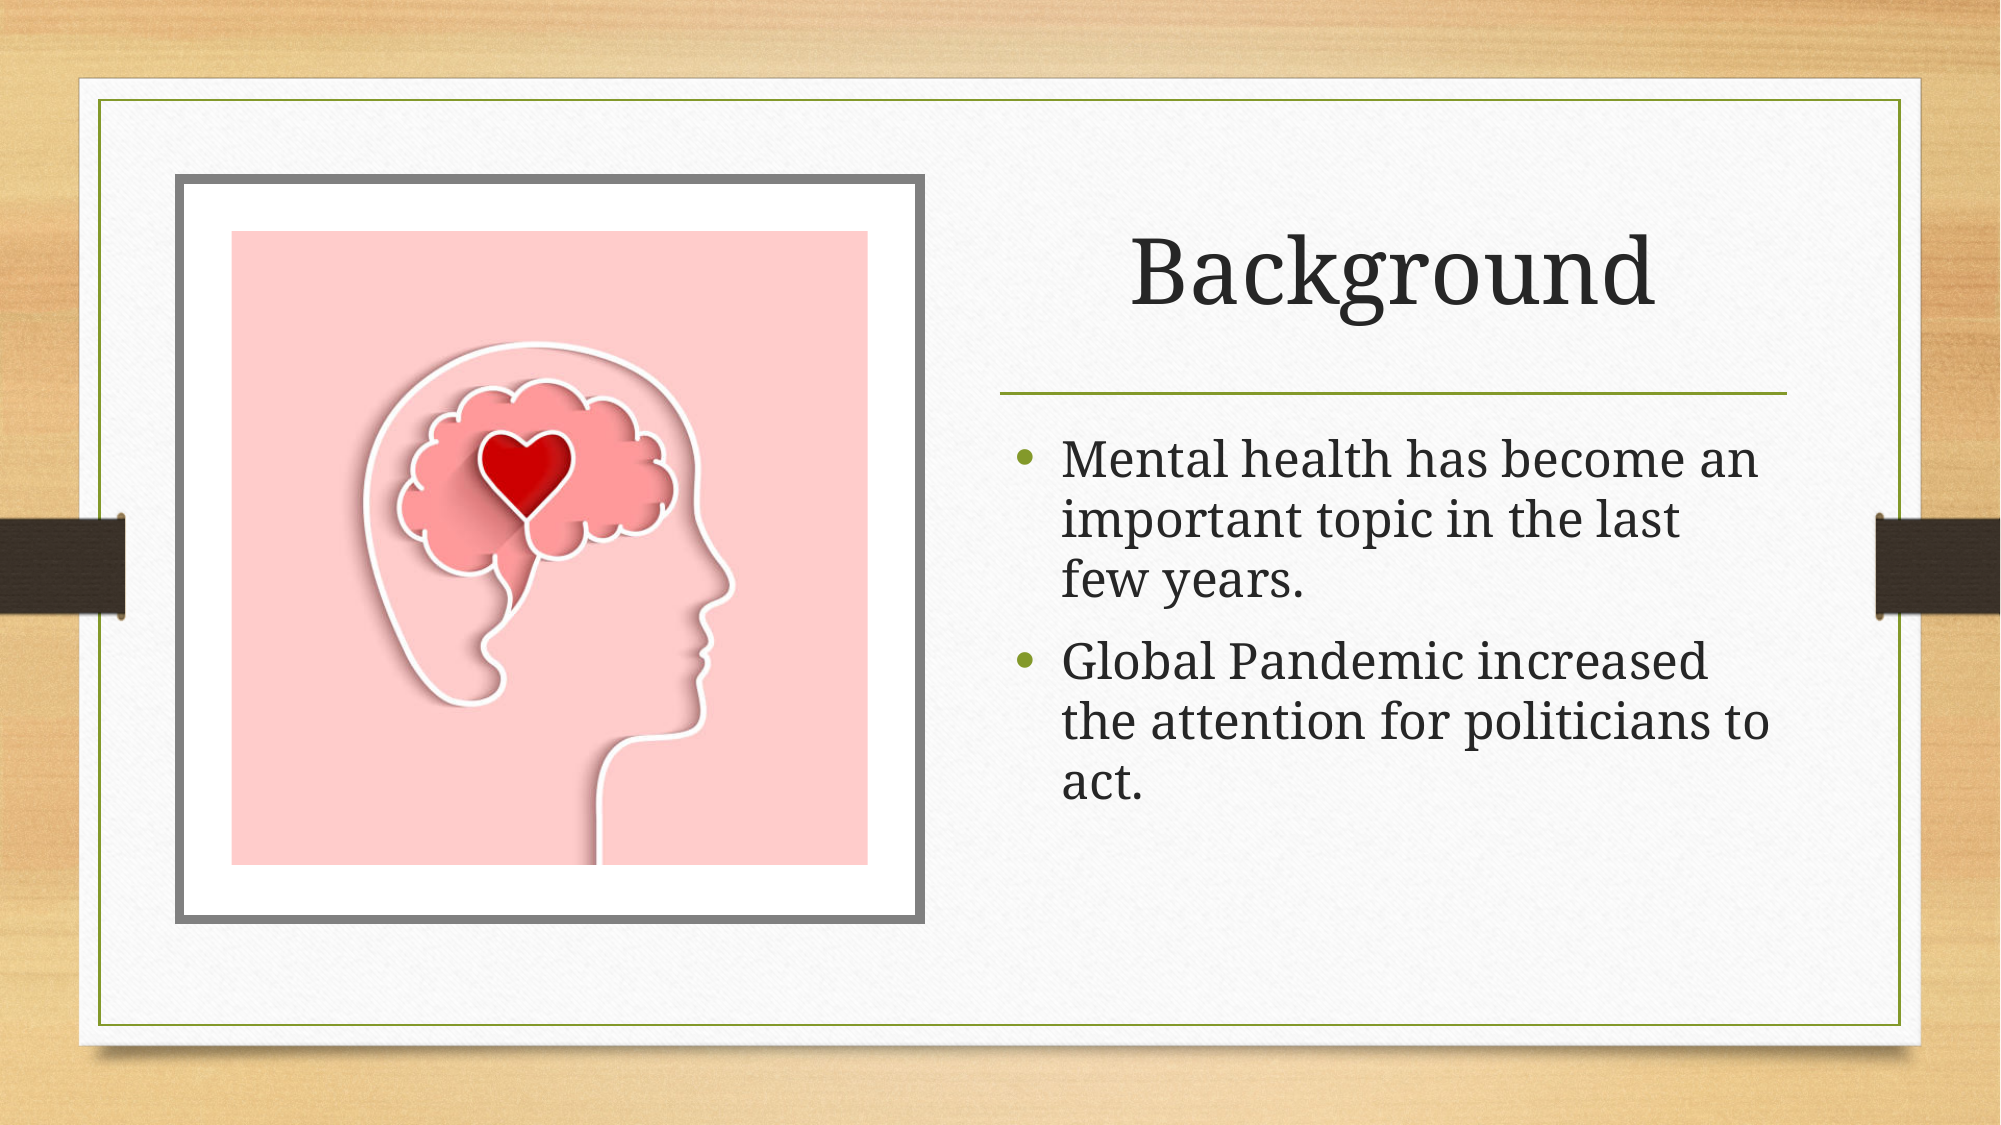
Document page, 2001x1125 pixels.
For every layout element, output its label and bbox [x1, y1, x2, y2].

picture [231, 231, 868, 865]
text_box [0, 0, 2000, 1125]
